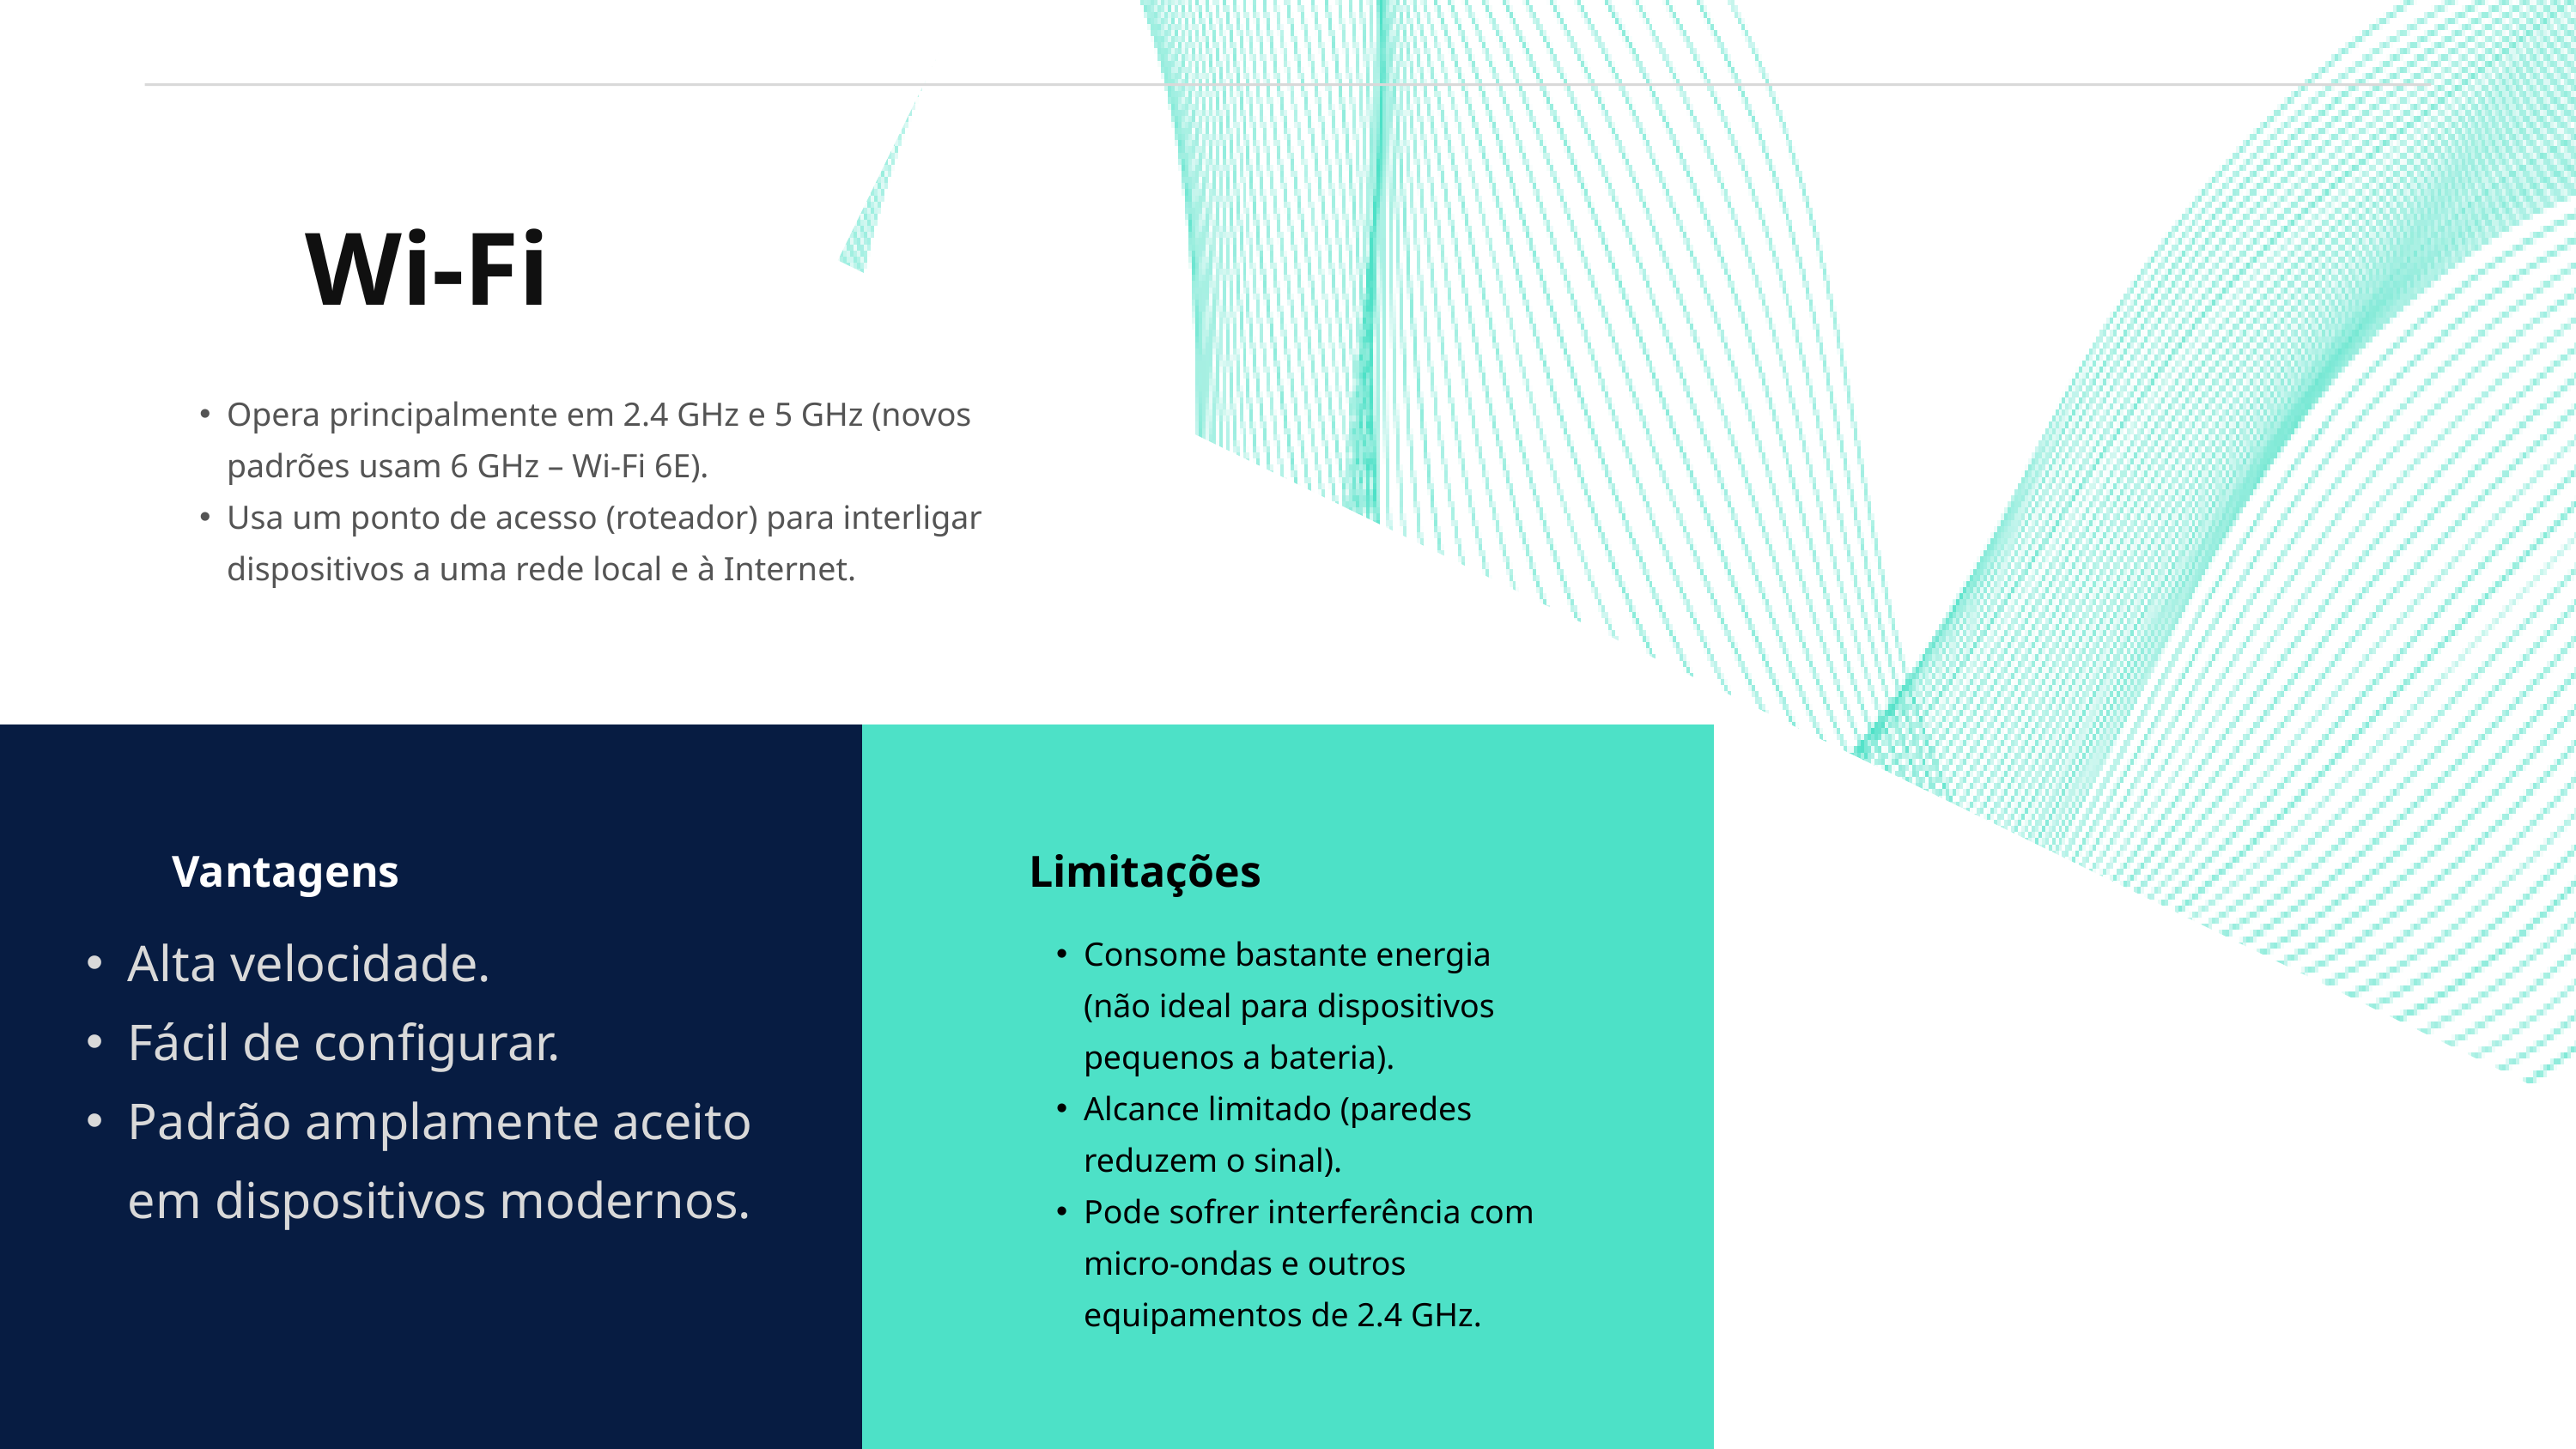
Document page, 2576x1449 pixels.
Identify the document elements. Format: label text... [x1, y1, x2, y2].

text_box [861, 724, 1714, 1449]
text_box Opera principalmente em 2.4 GHz e 5 GHz (novos padrões usam 6 GHz – Wi-Fi 6E). Usa um ponto de acesso (roteador) para interligar dispositivos a uma rede local e à Internet. [172, 381, 991, 640]
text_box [0, 724, 860, 1449]
text_box Wi-Fi [172, 204, 683, 325]
text_box [837, 0, 2576, 1107]
